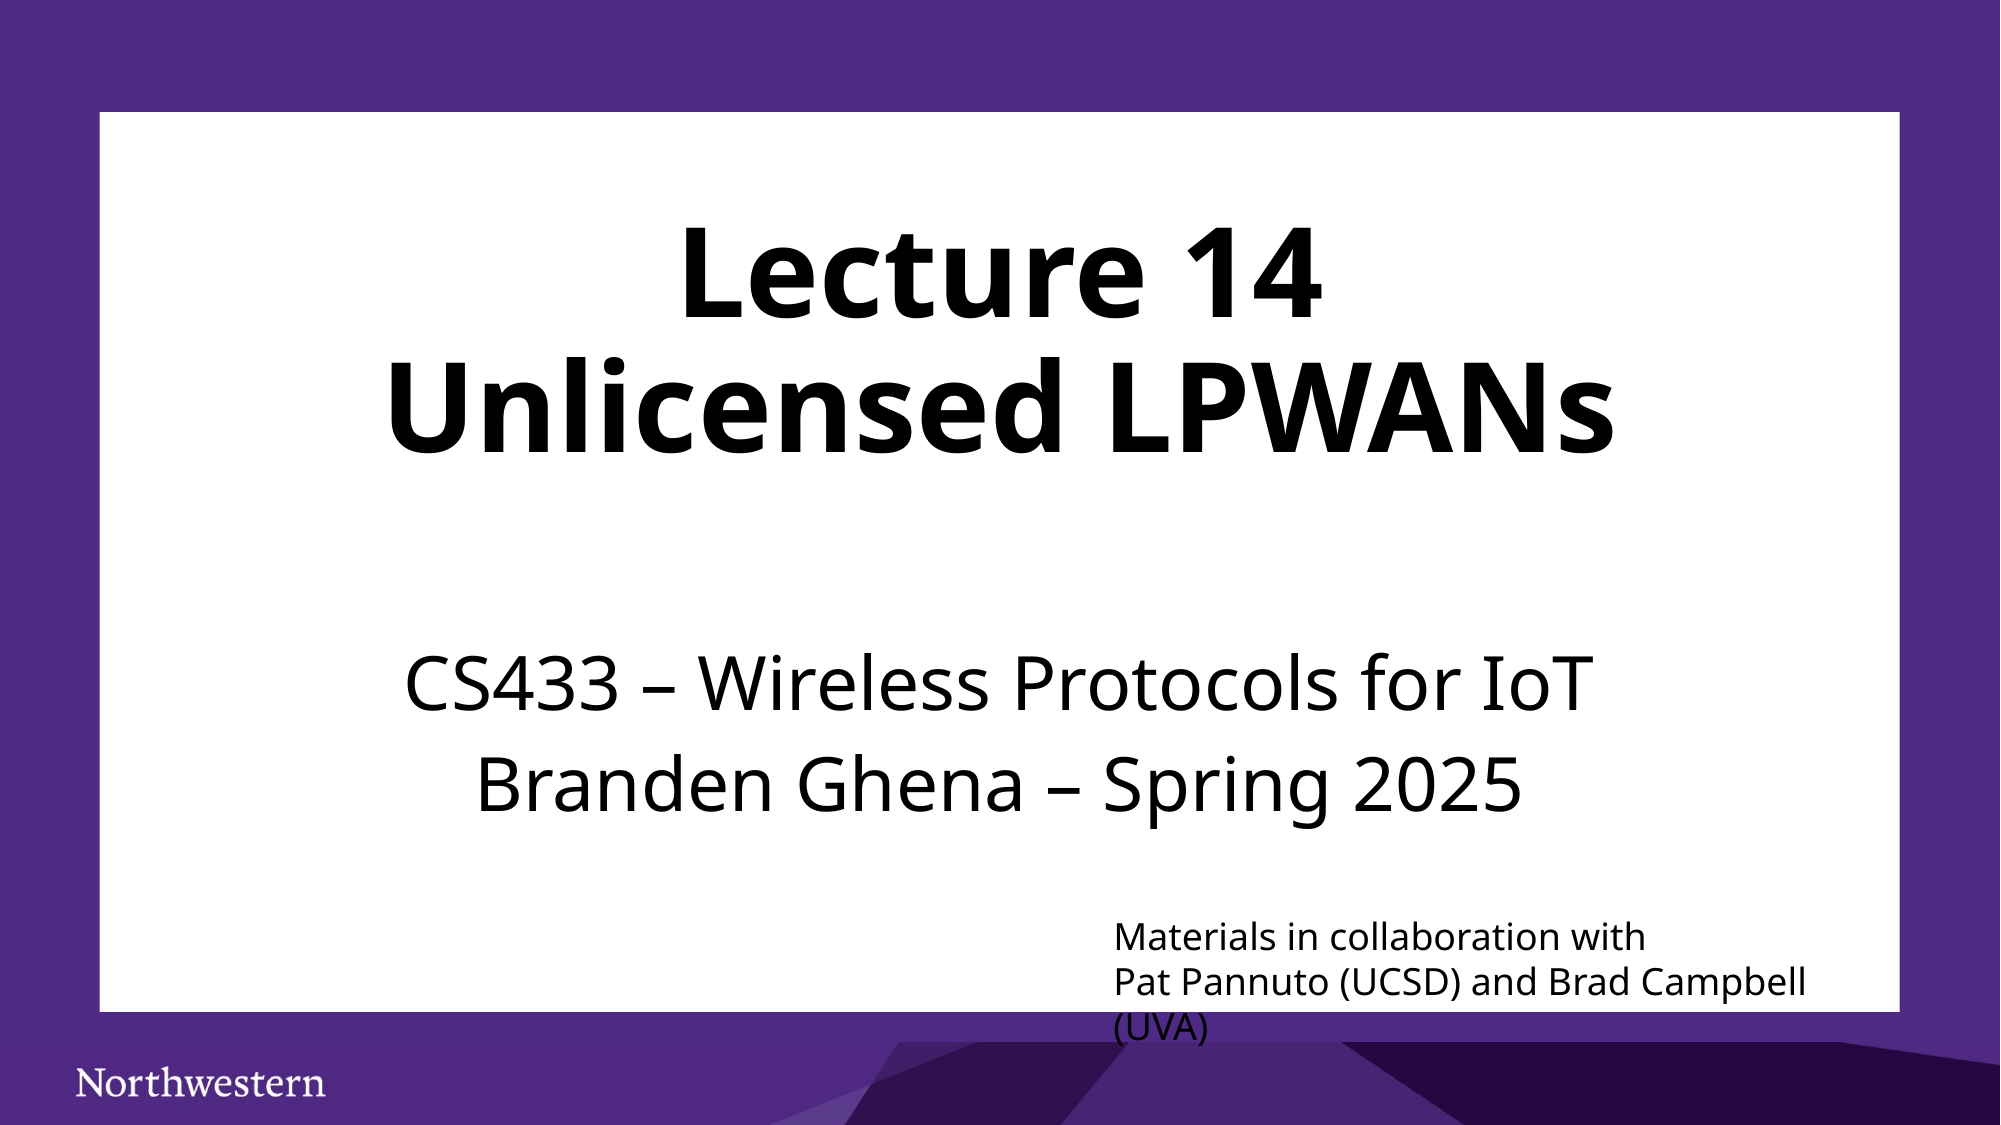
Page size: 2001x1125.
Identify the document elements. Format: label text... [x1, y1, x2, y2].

subtitle CS433 – Wireless Protocols for IoT Branden Ghena – Spring 2025 [99, 637, 1900, 863]
text_box Materials in collaboration with Pat Pannuto (UCSD) and Brad Campbell (UVA) [1098, 905, 1900, 1056]
picture [0, 1042, 2000, 1125]
title Lecture 14 Unlicensed LPWANs [99, 112, 1900, 488]
